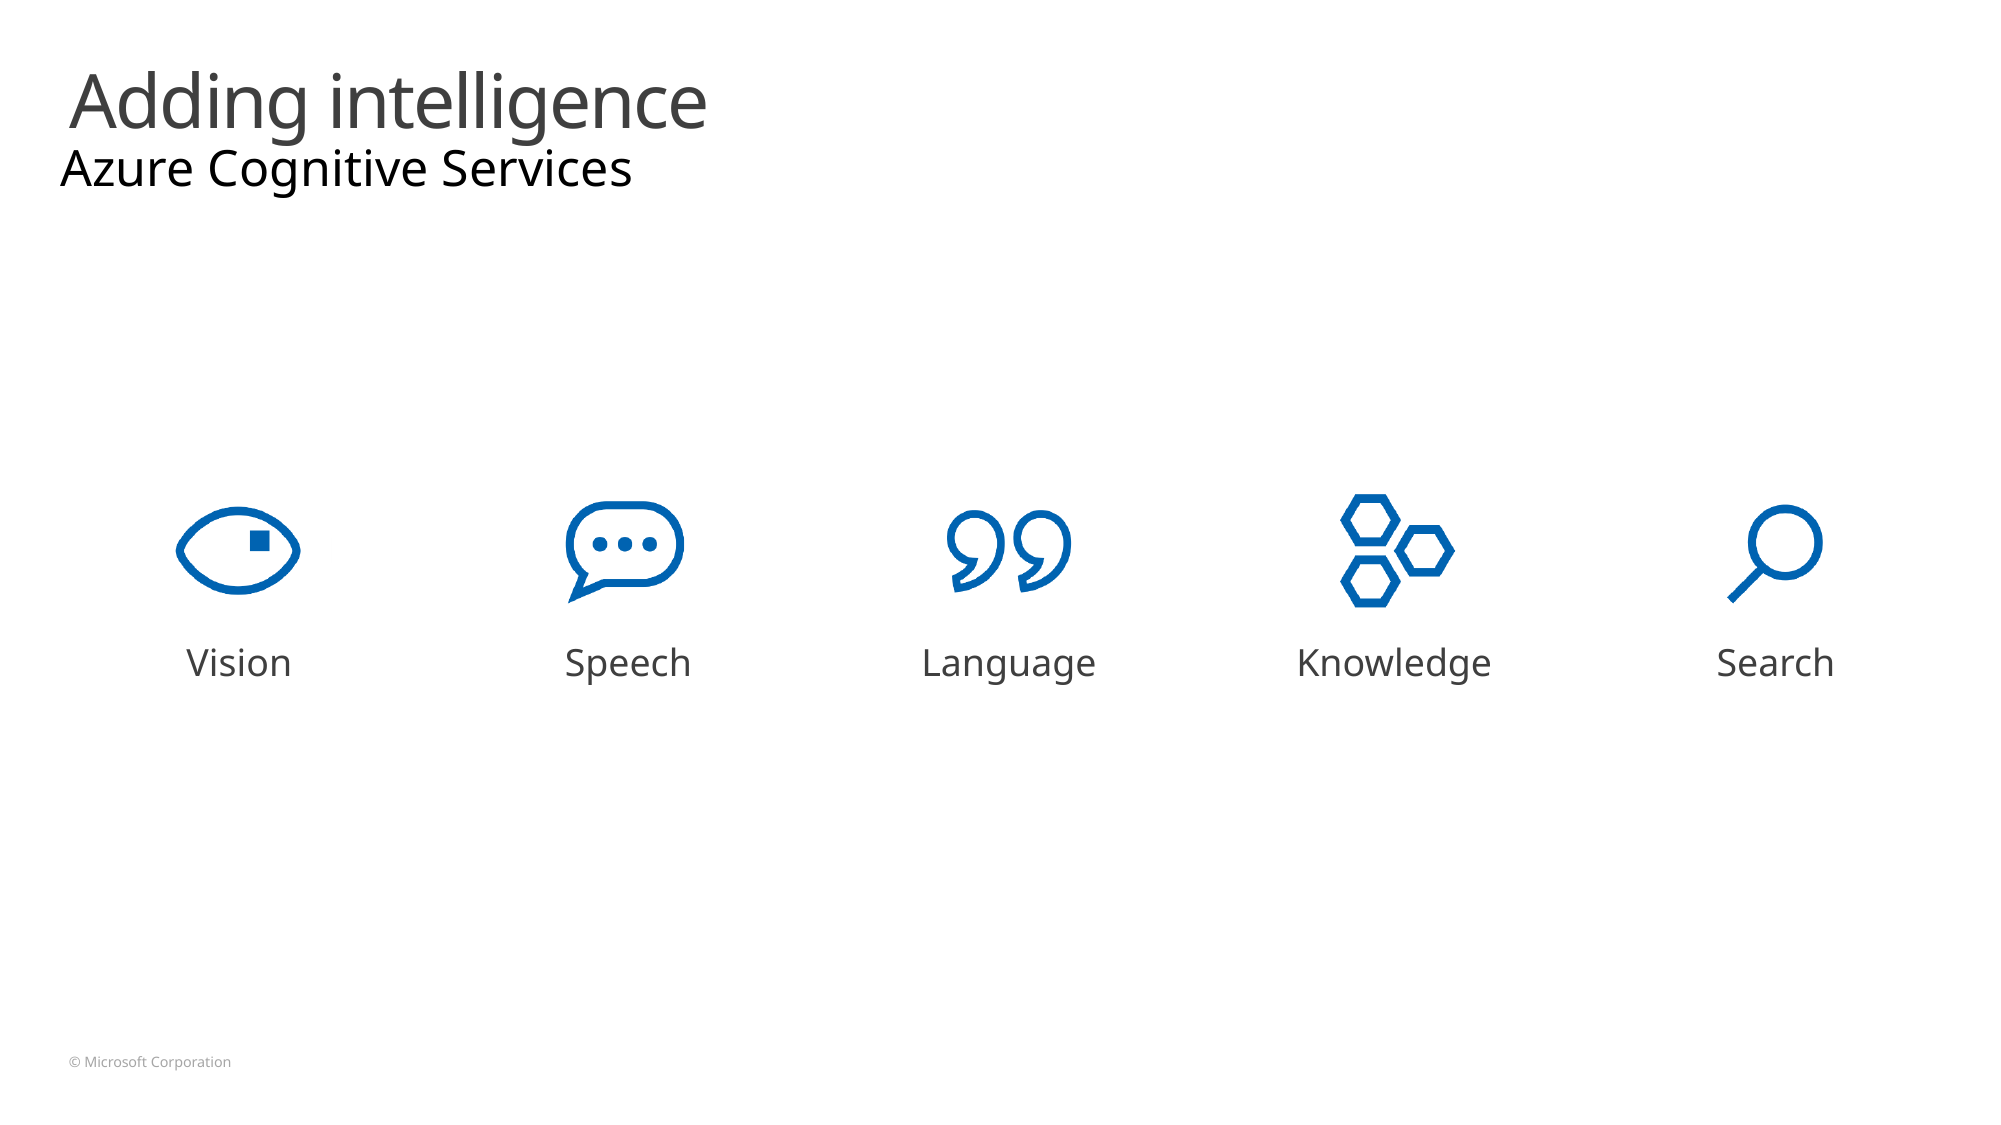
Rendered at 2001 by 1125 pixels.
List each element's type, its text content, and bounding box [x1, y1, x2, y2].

picture [529, 456, 718, 645]
picture [915, 456, 1103, 645]
picture [144, 456, 332, 645]
text_box Vision [49, 623, 430, 705]
title Adding intelligence [69, 36, 1930, 161]
text_box Knowledge [1204, 623, 1585, 705]
text_box Search [1585, 623, 1985, 705]
text_box Language [819, 623, 1199, 705]
picture [1300, 456, 1488, 645]
text_box Speech [431, 623, 812, 705]
picture [1685, 456, 1873, 645]
text_box Azure Cognitive Services [45, 128, 649, 204]
